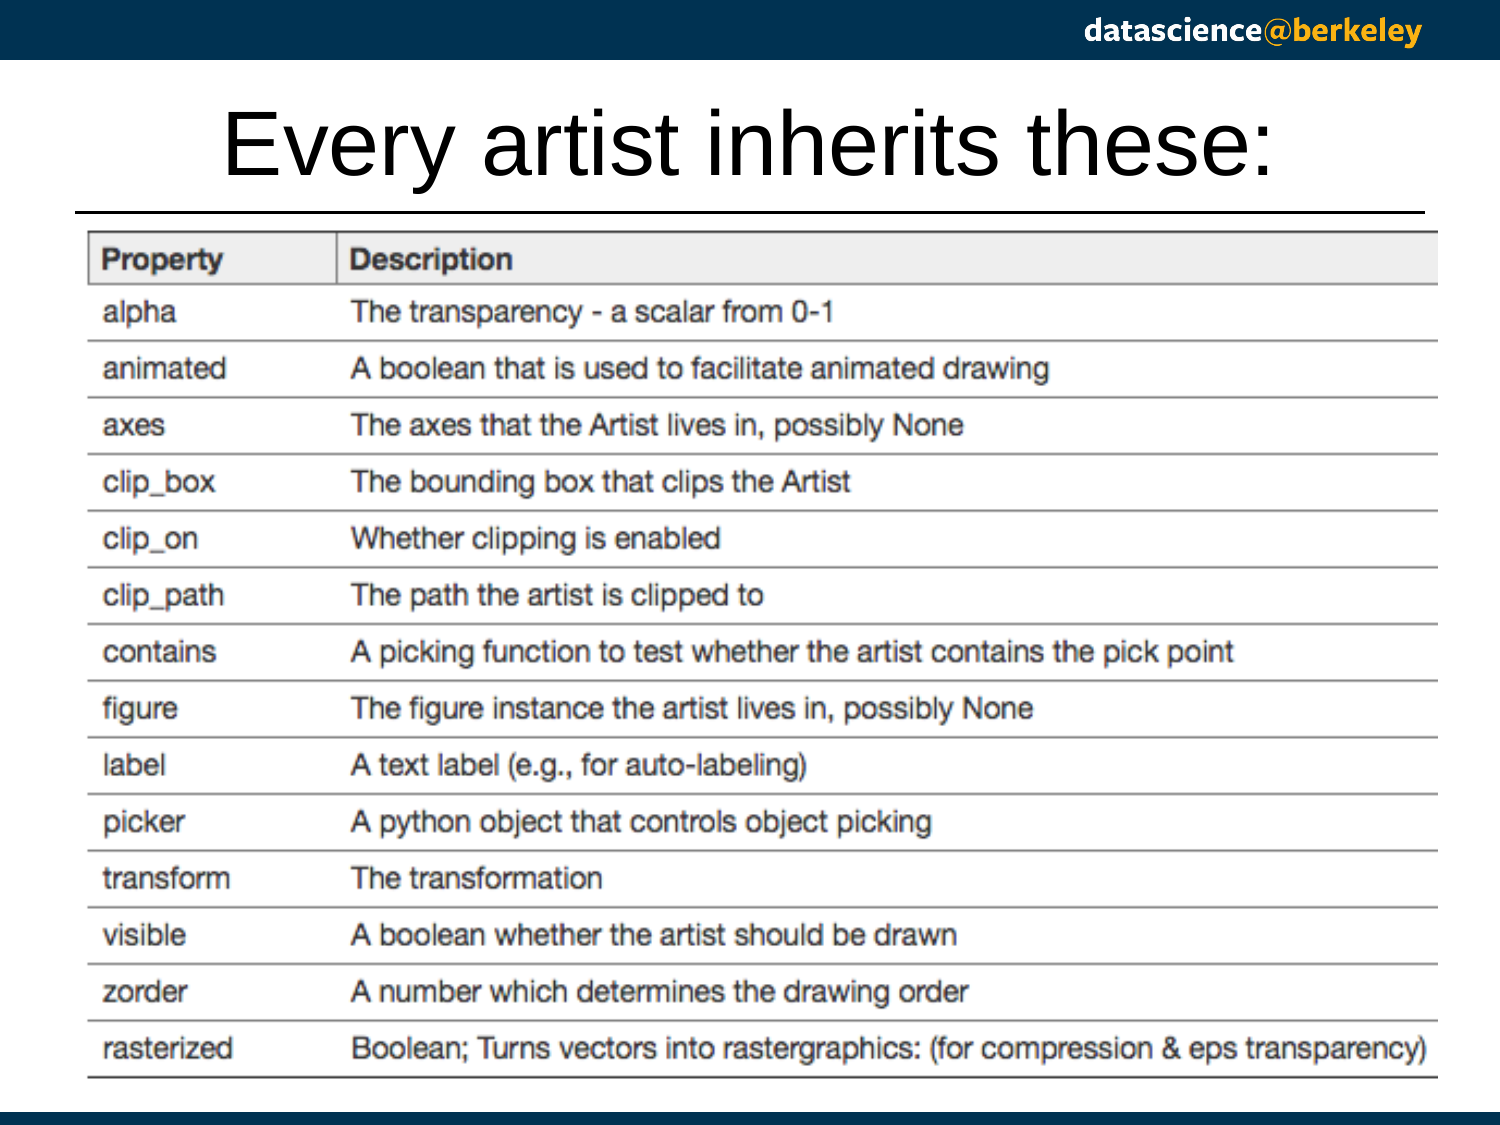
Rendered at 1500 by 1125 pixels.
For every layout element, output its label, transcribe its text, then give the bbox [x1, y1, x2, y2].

picture [1079, 10, 1431, 52]
title Every artist inherits these: [75, 45, 1425, 214]
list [74, 215, 1438, 1092]
